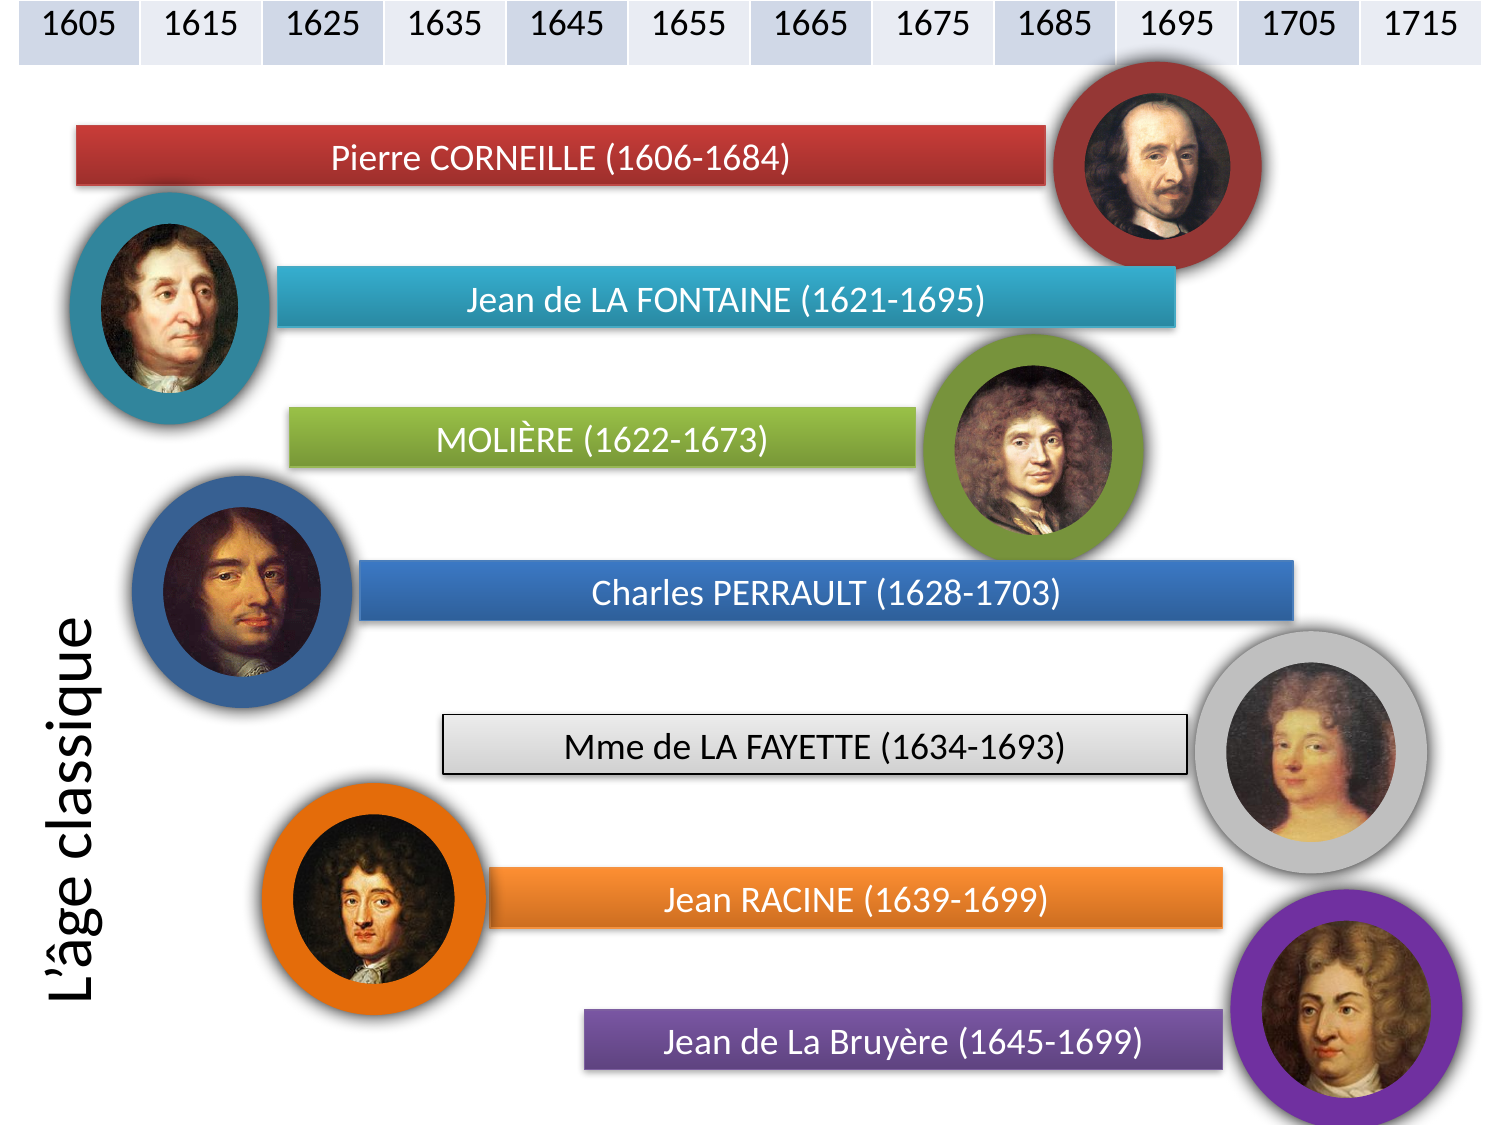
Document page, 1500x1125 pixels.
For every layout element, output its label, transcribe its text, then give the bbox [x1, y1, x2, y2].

table_header 1635 [385, 1, 505, 65]
table_header 1675 [873, 1, 993, 65]
table_header 1605 [19, 1, 139, 65]
table_header 1665 [751, 1, 871, 65]
picture [147, 491, 337, 693]
text_box Jean RACINE (1639-1699) [499, 867, 1223, 929]
text_box MOLIÈRE (1622-1673) [289, 407, 916, 468]
picture [1245, 904, 1448, 1114]
text_box Pierre CORNEILLE (1606-1684) [76, 125, 1046, 186]
table_header 1615 [141, 1, 261, 65]
picture [1068, 77, 1247, 256]
picture [938, 349, 1129, 551]
table_header 1625 [263, 1, 383, 65]
text_box Jean de La Bruyère (1645-1699) [584, 1009, 1223, 1070]
table_header 1695 [1117, 1, 1237, 65]
table_header 1705 [1239, 1, 1359, 65]
table_header 1655 [629, 1, 749, 65]
title L’âge classique [17, 503, 113, 1118]
table_header 1715 [1361, 1, 1481, 65]
picture [85, 207, 255, 410]
table_header 1685 [995, 1, 1115, 65]
picture [277, 798, 471, 1000]
text_box Jean de LA FONTAINE (1621-1695) [277, 266, 1176, 328]
text_box Charles PERRAULT (1628-1703) [359, 560, 1294, 621]
picture [1210, 646, 1412, 858]
text_box Mme de LA FAYETTE (1634-1693) [442, 714, 1188, 775]
table_header 1645 [507, 1, 627, 65]
